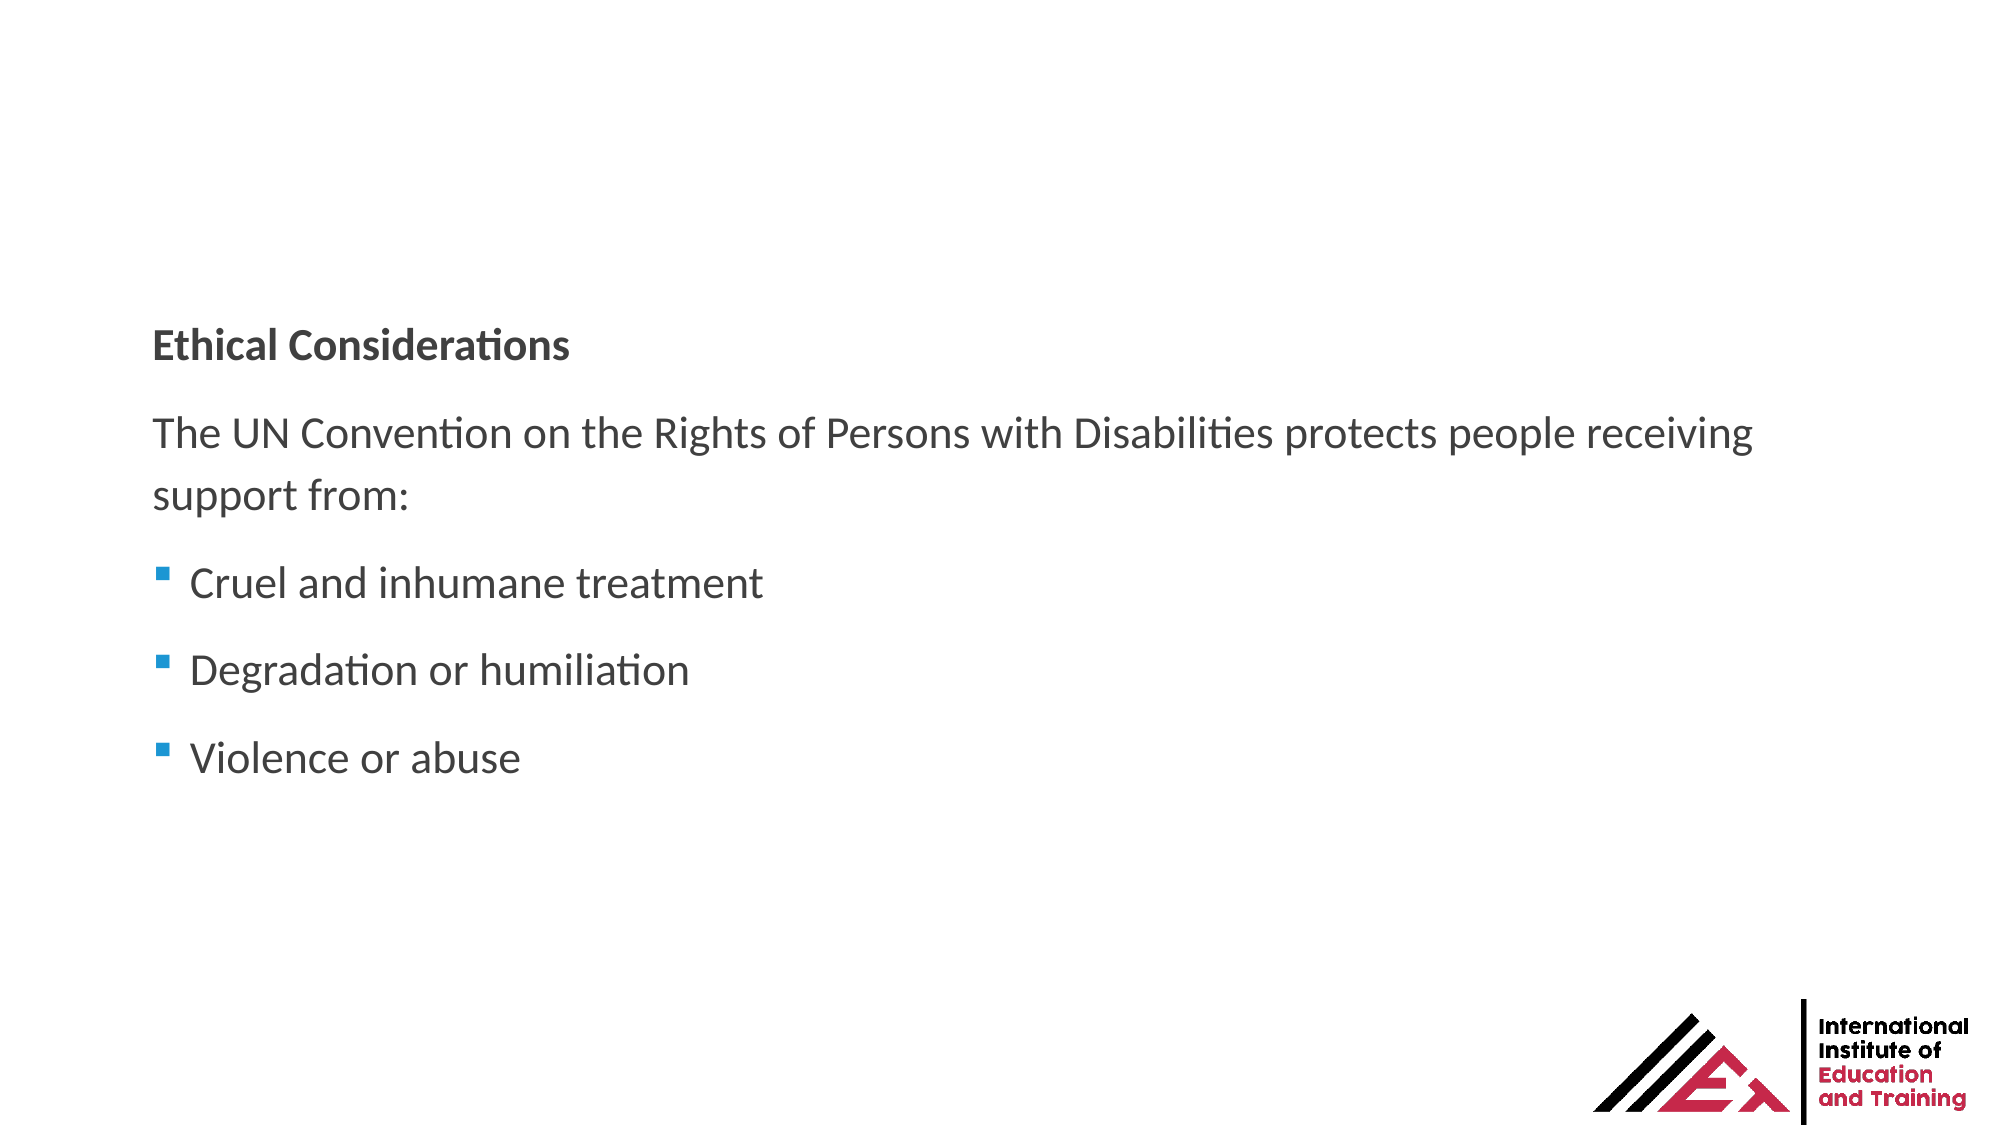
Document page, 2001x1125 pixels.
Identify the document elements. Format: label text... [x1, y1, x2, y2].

picture [1593, 999, 1968, 1125]
list Ethical Considerations The UN Convention on the Rights of Persons with Disabilities protects people receiving support from: Cruel and inhumane treatment Degradation or humiliation Violence or abuse [137, 299, 1793, 1014]
